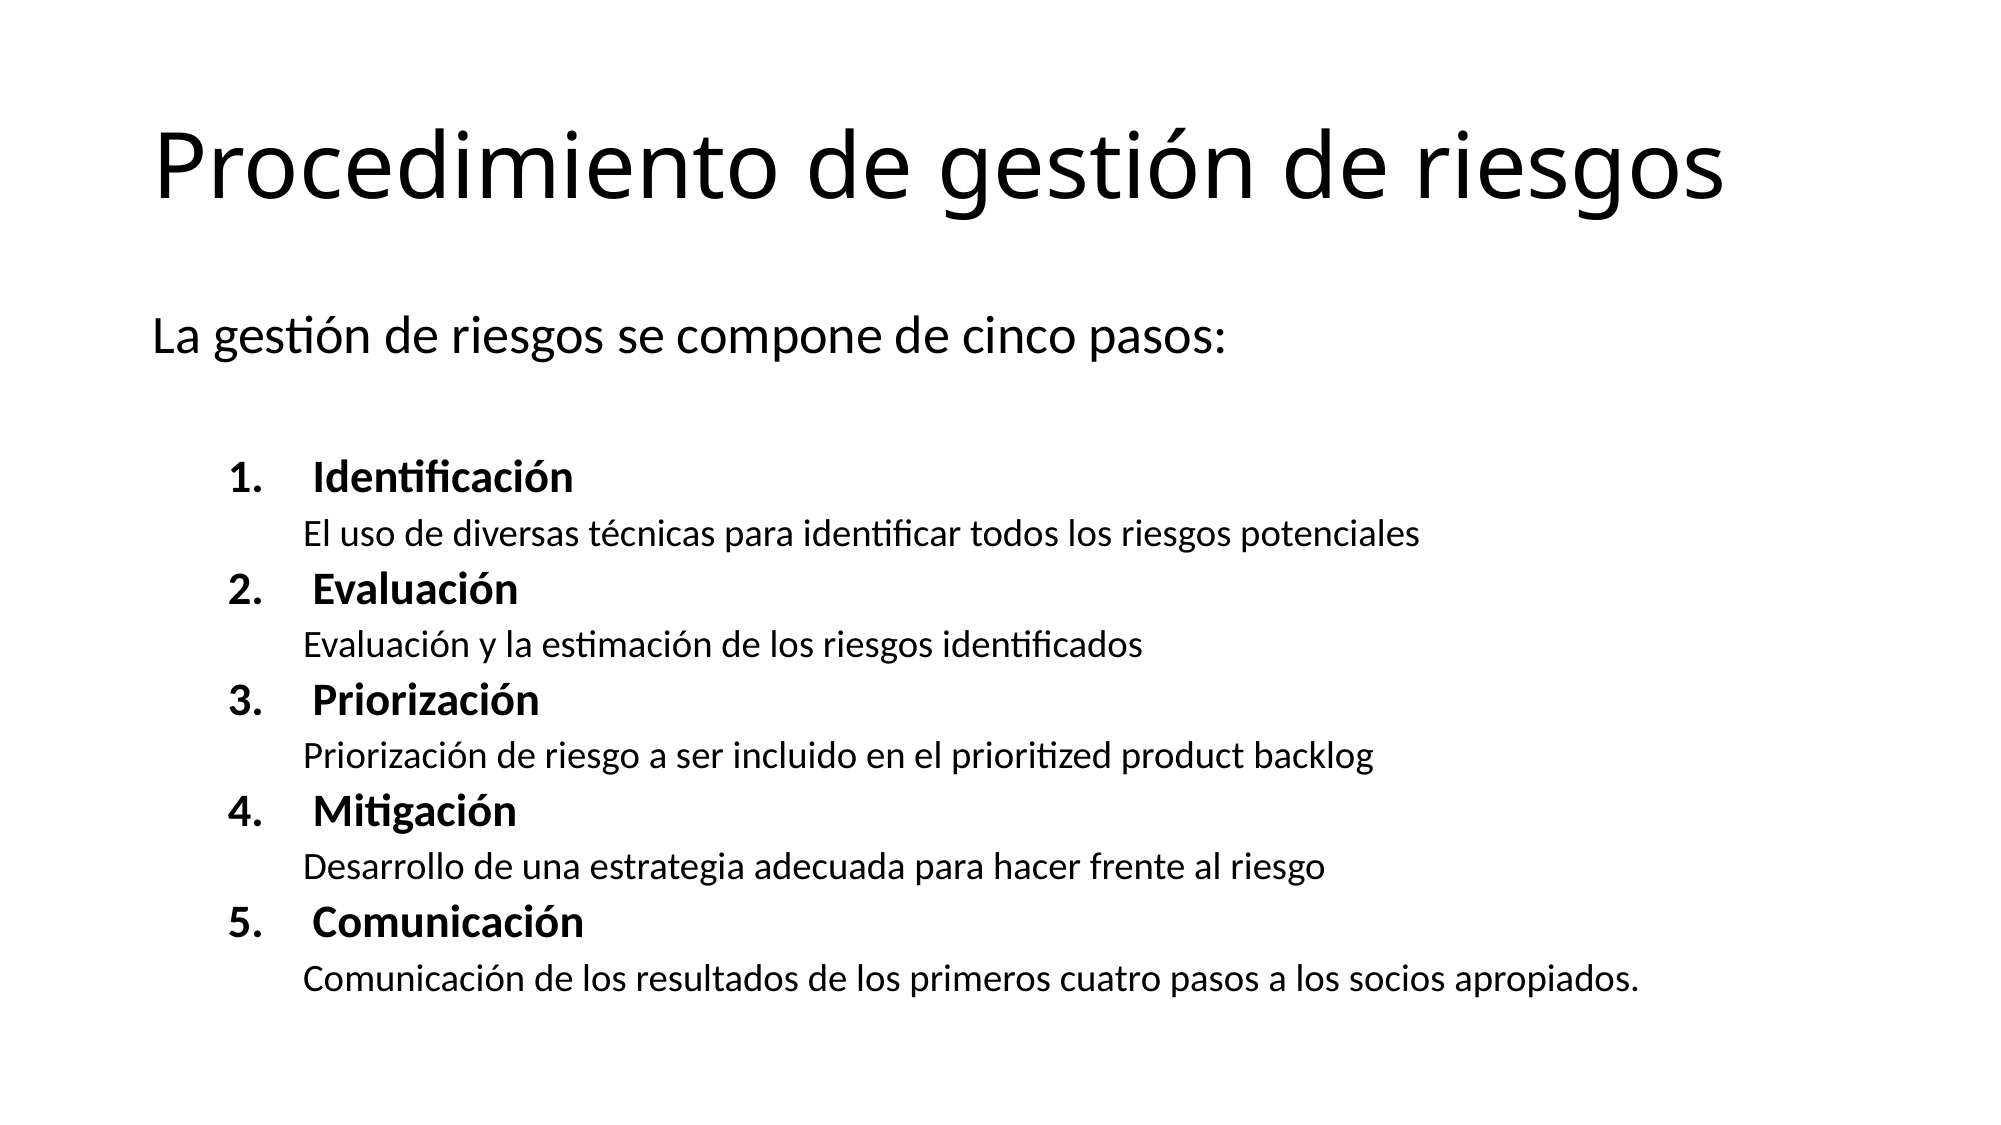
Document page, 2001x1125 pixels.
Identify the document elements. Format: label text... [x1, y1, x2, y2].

title Procedimiento de gestión de riesgos [137, 59, 1863, 278]
list La gestión de riesgos se compone de cinco pasos: Identificación El uso de diversas técnicas para identificar todos los riesgos potenciales Evaluación Evaluación y la estimación de los riesgos identificados Priorización Priorización de riesgo a ser incluido en el prioritized product backlog Mitigación Desarrollo de una estrategia adecuada para hacer frente al riesgo Comunicación Comunicación de los resultados de los primeros cuatro pasos a los socios apropiados. [137, 299, 1863, 1014]
